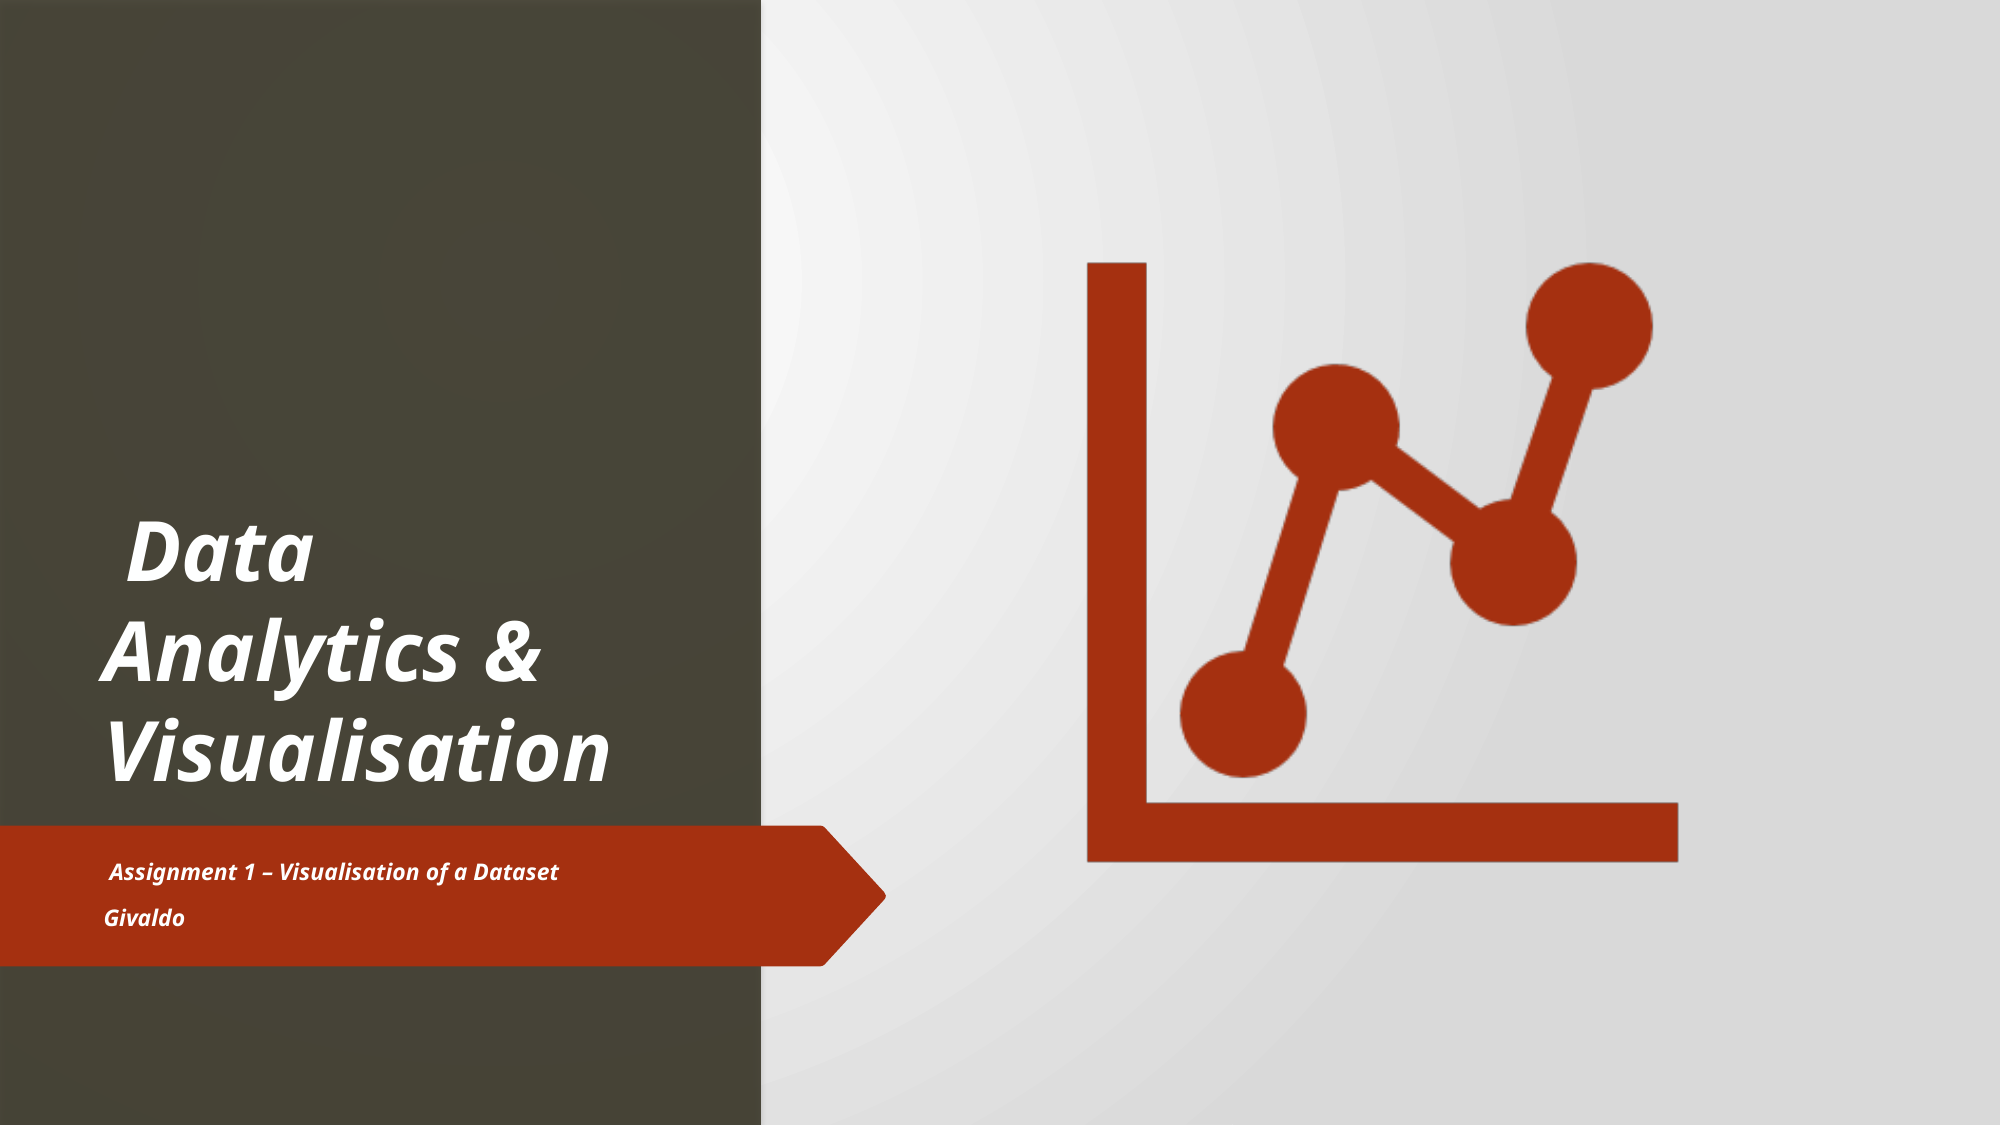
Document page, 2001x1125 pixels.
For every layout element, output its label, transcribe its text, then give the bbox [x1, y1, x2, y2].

text_box [0, 825, 886, 967]
text_box [762, 0, 2000, 1125]
picture [974, 158, 1784, 968]
title Data Analytics & Visualisation [88, 158, 709, 806]
subtitle Assignment 1 – Visualisation of a Dataset Givaldo [88, 851, 709, 941]
text_box [0, 0, 762, 825]
text_box [0, 967, 762, 1125]
